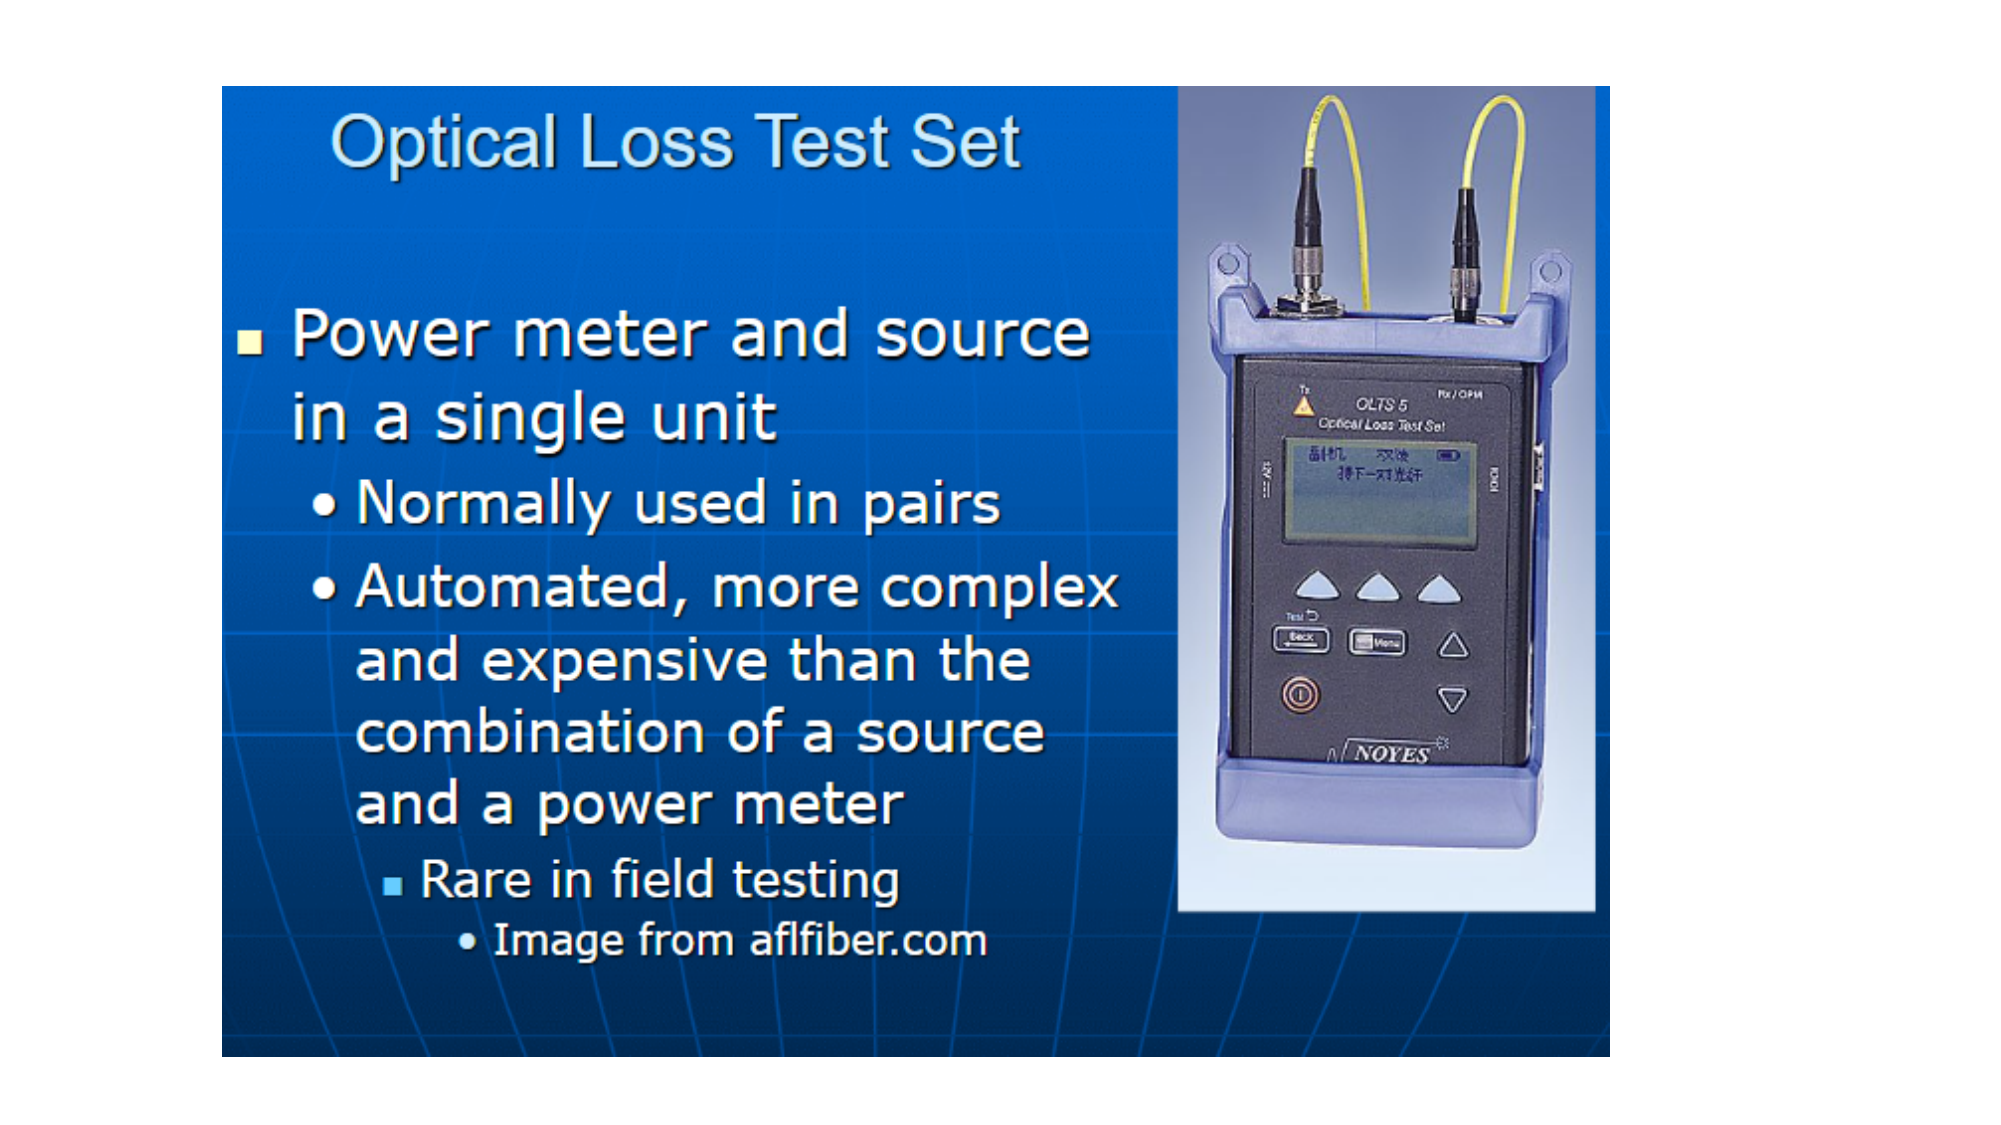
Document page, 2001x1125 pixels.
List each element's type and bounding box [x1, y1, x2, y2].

picture [222, 86, 1610, 1057]
